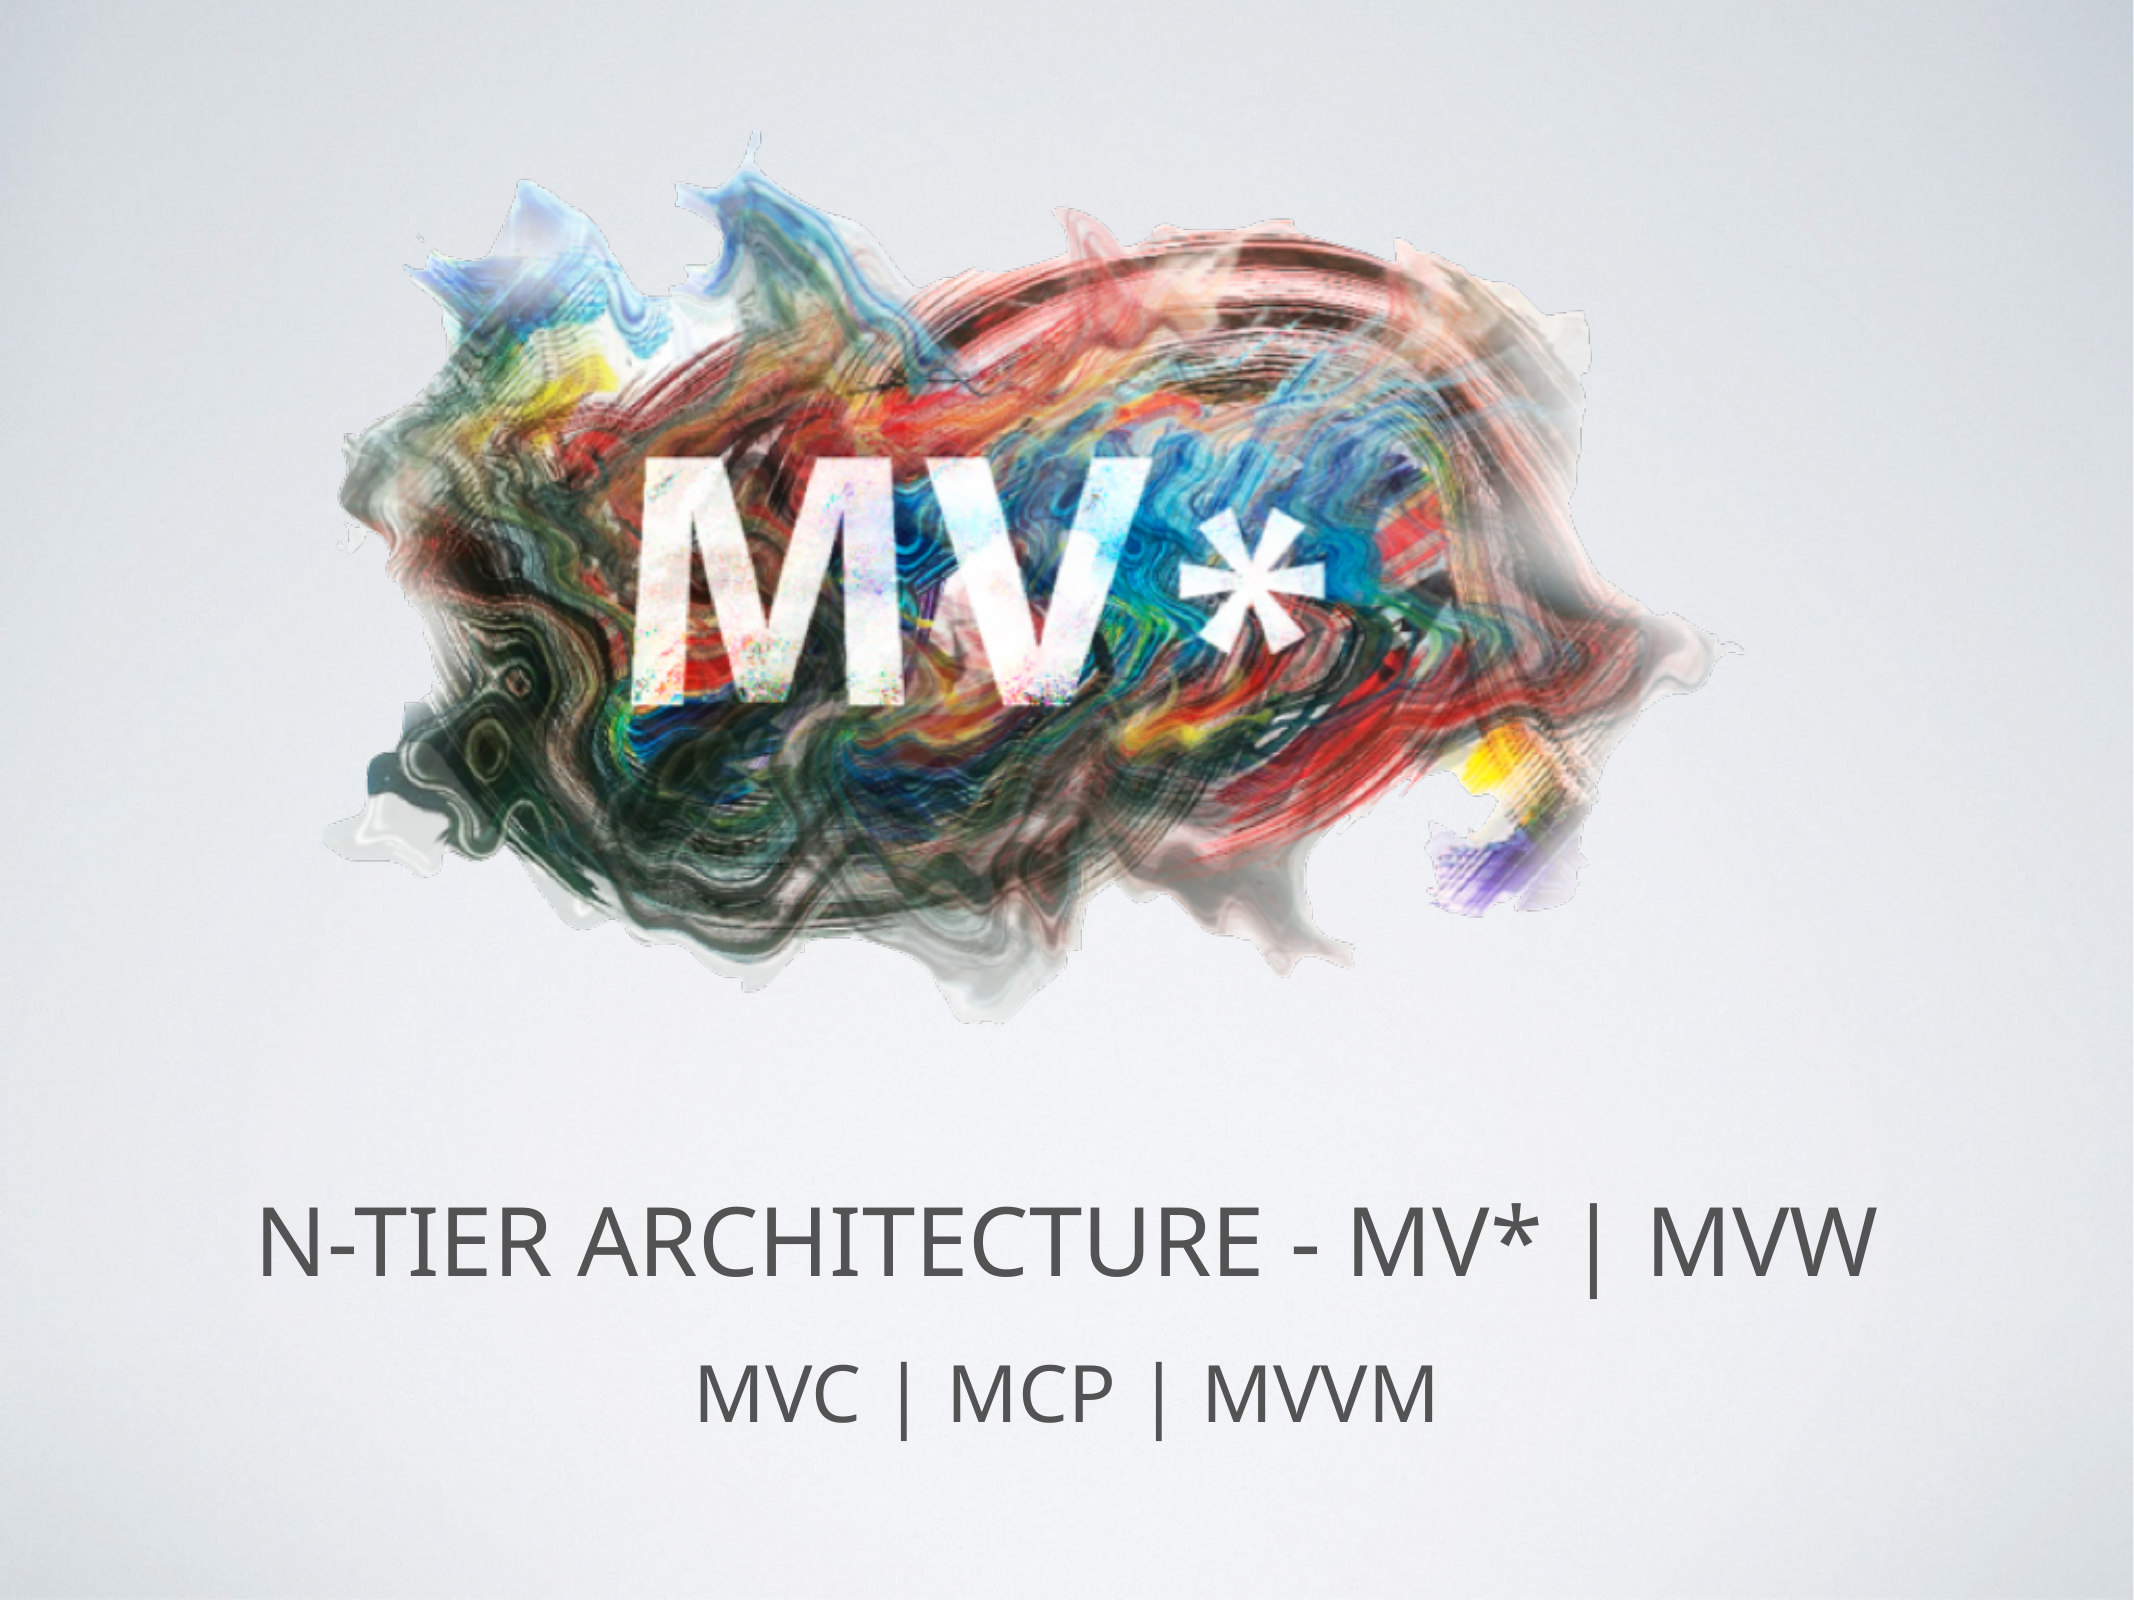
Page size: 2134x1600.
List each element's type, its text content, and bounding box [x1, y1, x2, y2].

picture [0, 0, 2134, 1600]
title N-tier architecture - MV* | mvW [207, 1132, 1926, 1343]
list MVC | MCP | MVVM [207, 1343, 1926, 1530]
